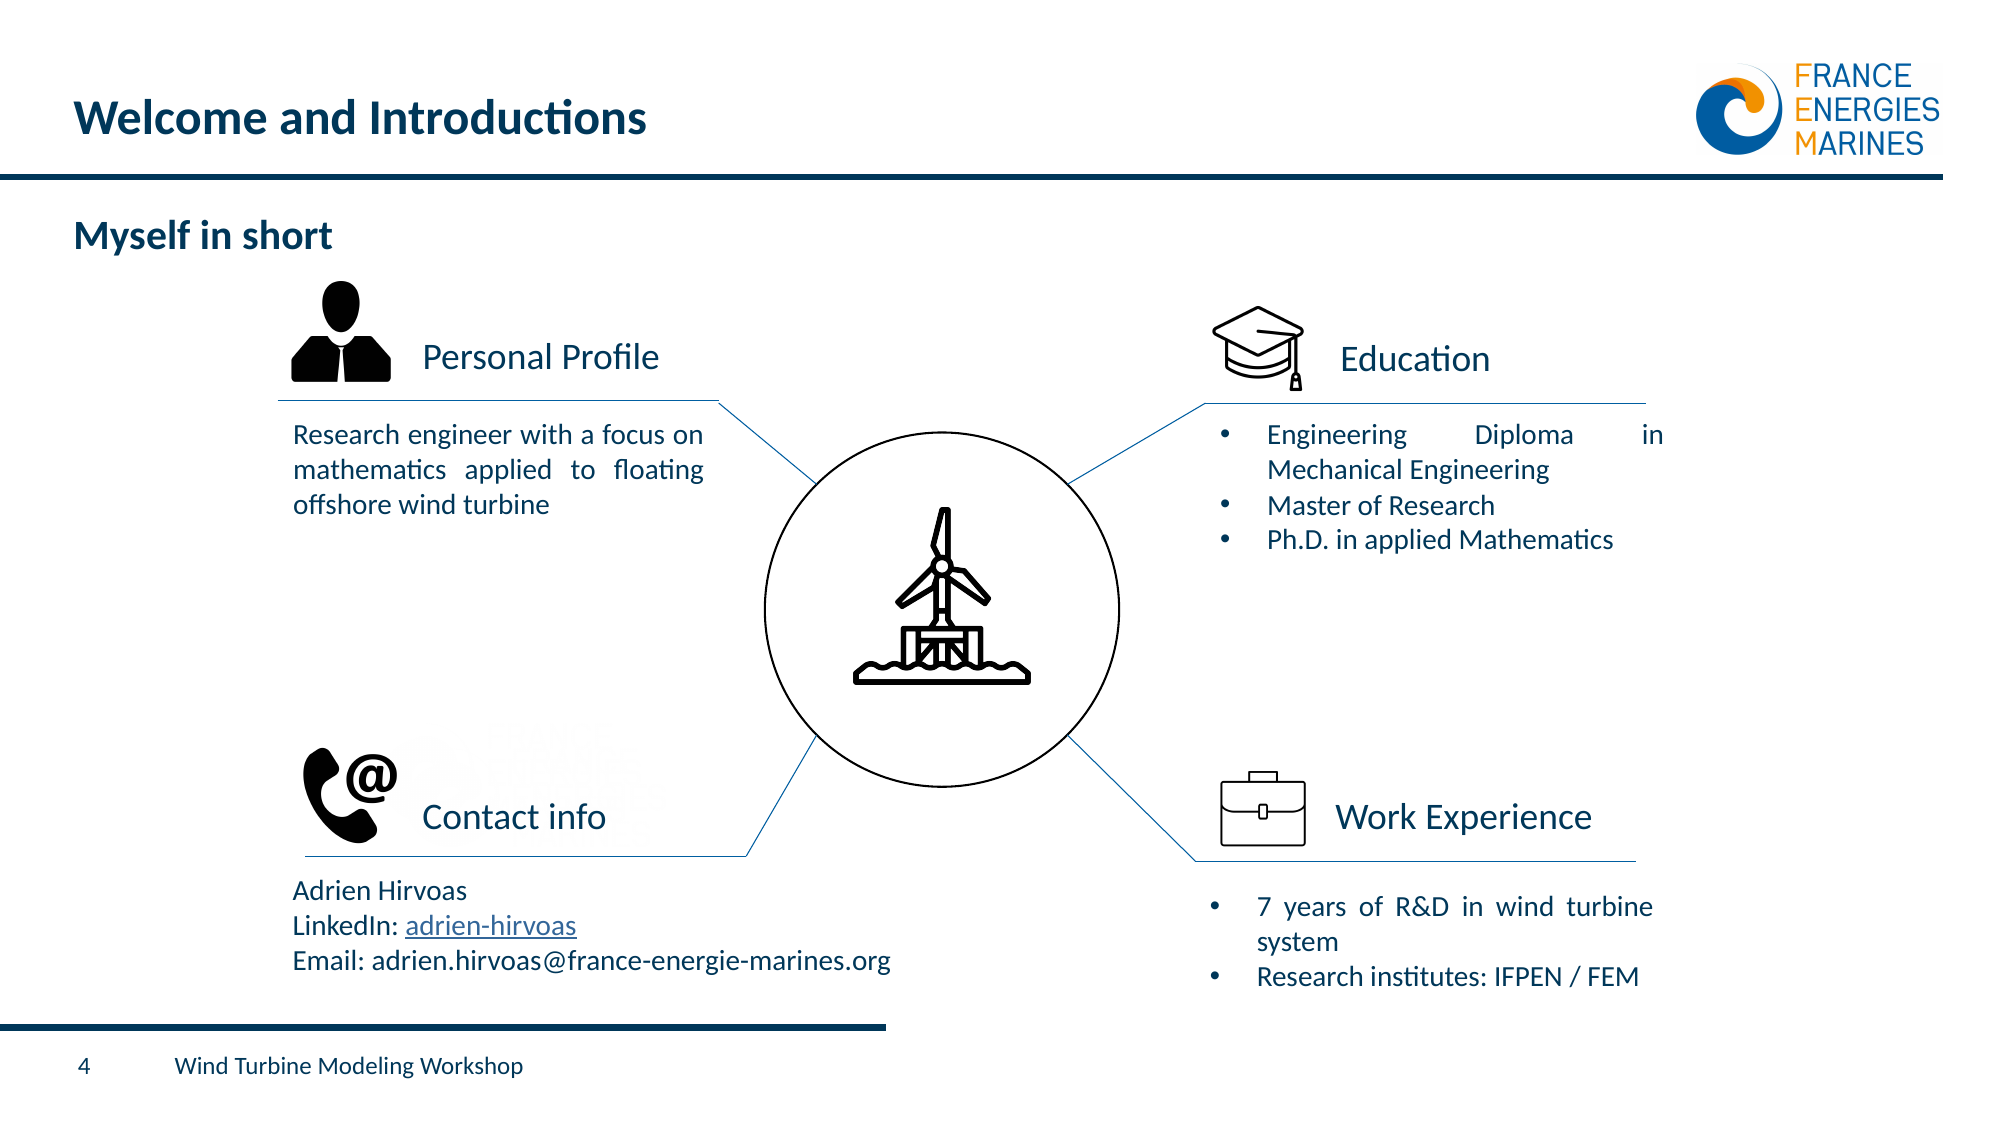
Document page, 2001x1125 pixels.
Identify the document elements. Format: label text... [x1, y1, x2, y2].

picture [1203, 755, 1320, 854]
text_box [1067, 403, 1206, 485]
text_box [746, 734, 817, 857]
text_box 7 years of R&D in wind turbine system Research institutes: IFPEN / FEM [1195, 880, 1669, 1000]
text_box Personal Profile [407, 324, 676, 384]
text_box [1067, 734, 1196, 862]
text_box Research engineer with a focus on mathematics applied to floating offshore wind turbine [278, 407, 719, 528]
text_box Adrien Hirvoas LinkedIn: adrien-hirvoas Email: adrien.hirvoas@france-energie-marines.org [277, 863, 922, 984]
text_box [763, 431, 1121, 788]
slide_number 4 [63, 1042, 142, 1103]
text_box Work Experience [1320, 784, 1608, 845]
text_box Engineering Diploma in Mechanical Engineering Master of Research Ph.D. in applied Mathematics [1205, 408, 1679, 563]
footer Wind Turbine Modeling Workshop [159, 1042, 878, 1103]
picture [278, 281, 404, 387]
title Welcome and Introductions [58, 60, 1649, 177]
picture [1195, 298, 1321, 396]
picture [1696, 63, 1943, 155]
picture [287, 723, 666, 847]
list Myself in short [58, 206, 1943, 1014]
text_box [718, 403, 817, 485]
picture [853, 507, 1031, 685]
text_box Education [1325, 326, 1507, 386]
